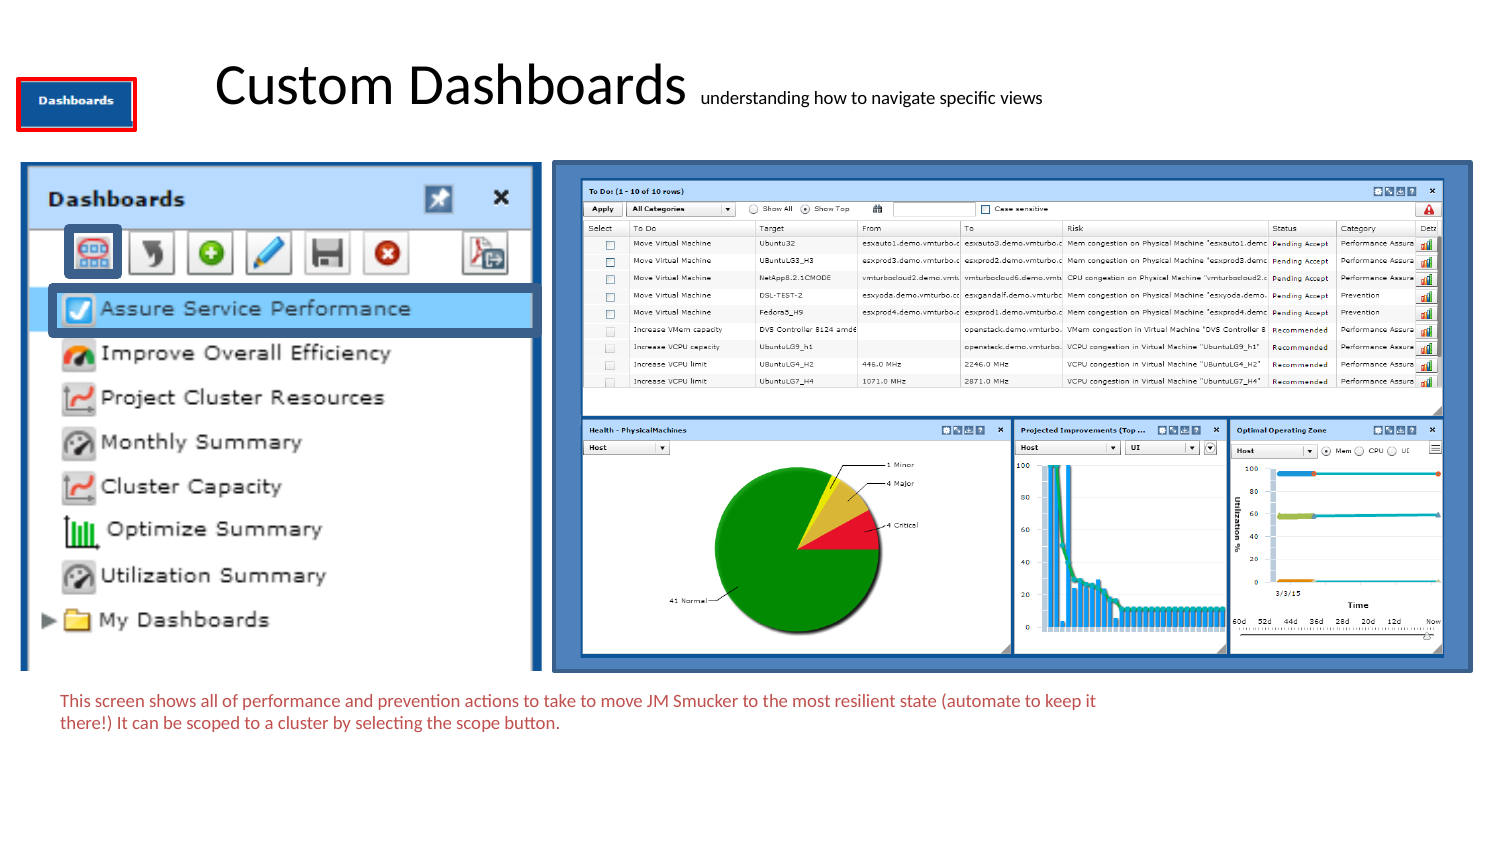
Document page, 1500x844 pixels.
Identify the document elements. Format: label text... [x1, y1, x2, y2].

picture [580, 178, 1445, 658]
title Custom Dashboards understanding how to navigate specific views [0, 0, 1058, 163]
text_box [552, 160, 1473, 673]
picture [20, 80, 133, 128]
text_box This screen shows all of performance and prevention actions to take to move JM Smucker to the most resilient state (automate to keep it there!) It can be scoped to a cluster by selecting the scope button. [45, 680, 1142, 741]
picture [20, 162, 542, 672]
